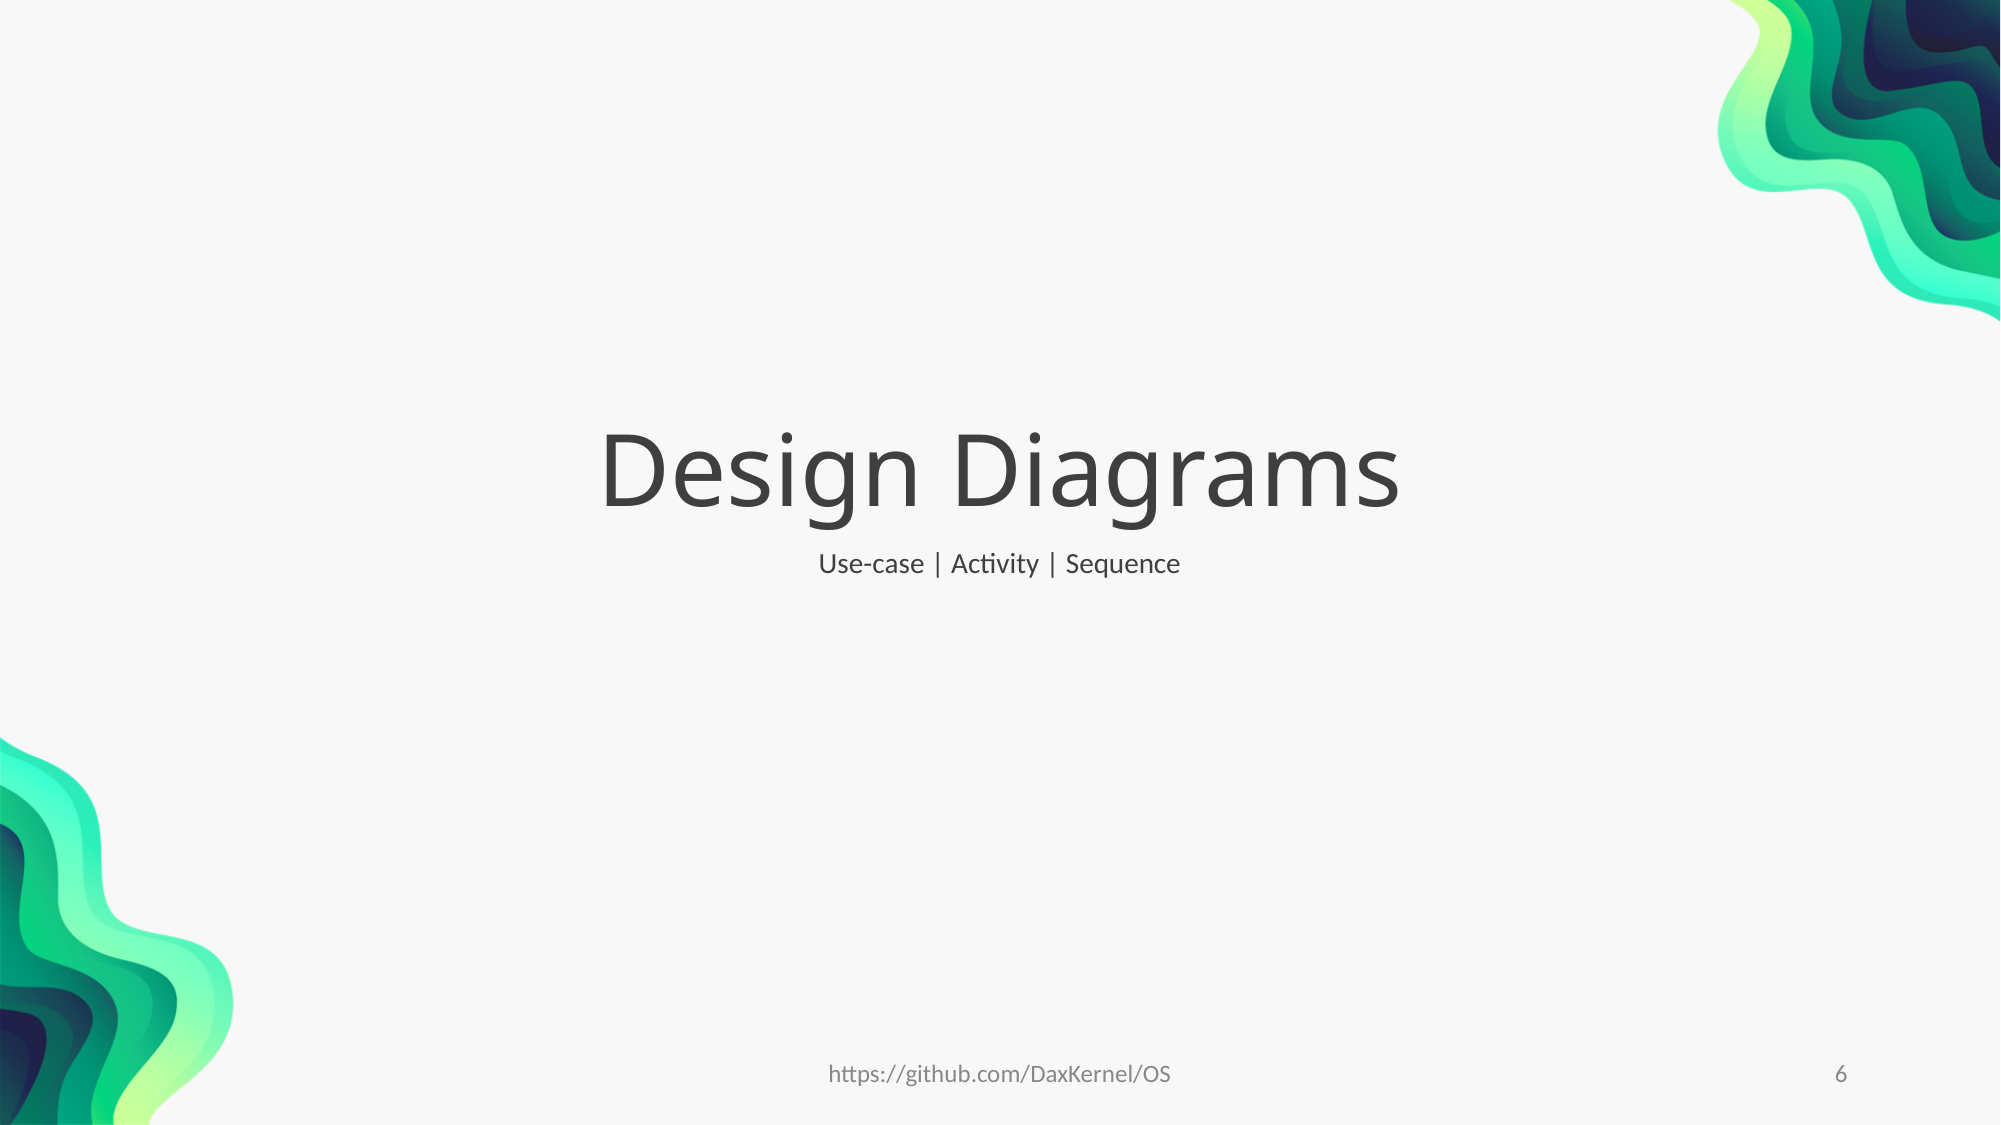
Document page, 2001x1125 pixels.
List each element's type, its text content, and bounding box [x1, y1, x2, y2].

slide_number ‹#› [1412, 1042, 1863, 1103]
text_box Design Diagrams [510, 399, 1490, 536]
picture [0, 0, 2001, 1125]
footer https://github.com/DaxKernel/OS [662, 1042, 1338, 1103]
text_box Use-case | Activity | Sequence [592, 537, 1408, 588]
